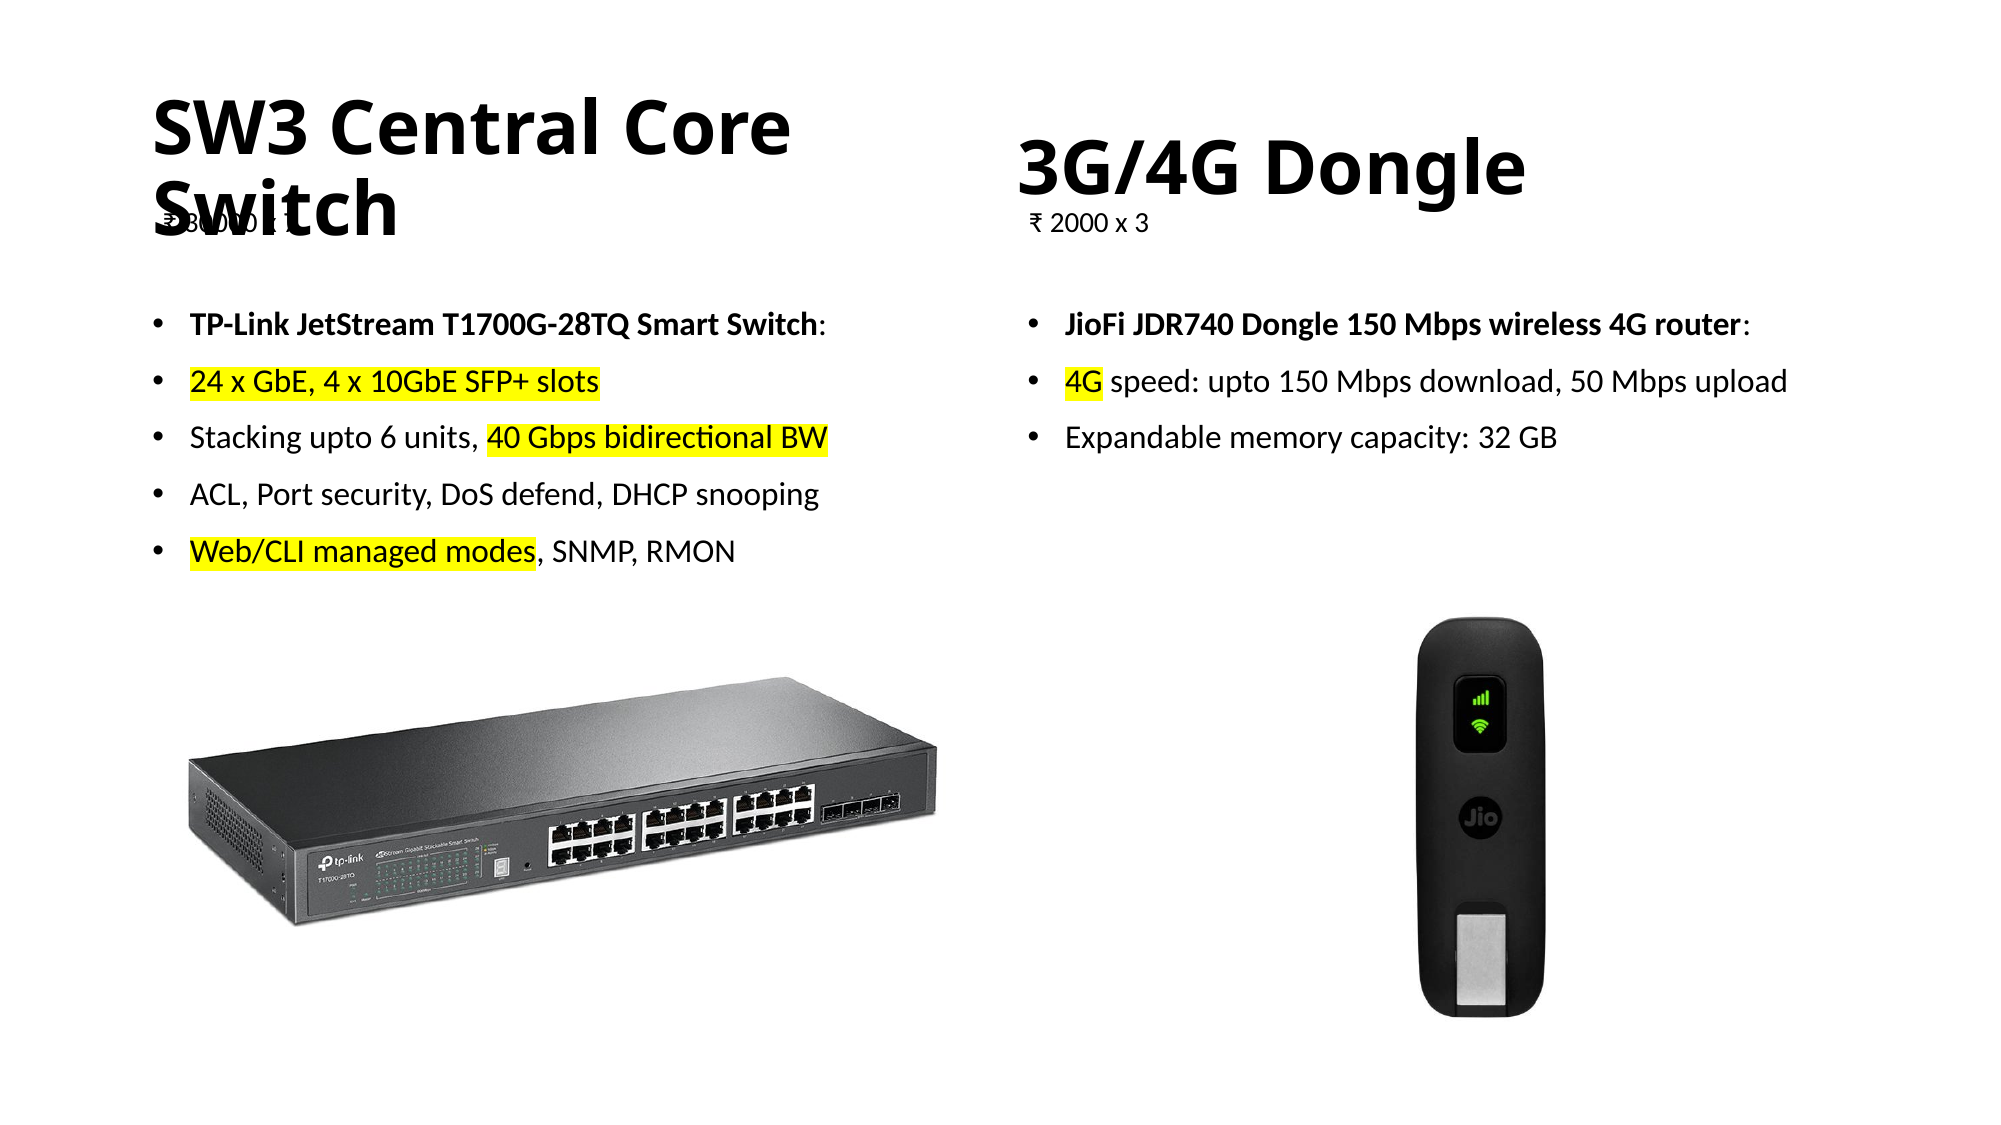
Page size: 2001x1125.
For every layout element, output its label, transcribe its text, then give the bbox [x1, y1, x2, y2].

picture [1020, 509, 1941, 1125]
text_box ₹ 2000 x 3 [1013, 196, 1202, 247]
text_box 3G/4G Dongle [1002, 59, 1865, 282]
list JioFi JDR740 Dongle 150 Mbps wireless 4G router: 4G speed: upto 150 Mbps download, 50 Mbps upload Expandable memory capacity: 32 GB [1012, 299, 1863, 1014]
text_box ₹ 30000 x 7 [147, 196, 337, 247]
picture [133, 479, 994, 1125]
title SW3 Central Core Switch [137, 59, 999, 282]
list TP-Link JetStream T1700G-28TQ Smart Switch: 24 x GbE, 4 x 10GbE SFP+ slots Stacking upto 6 units, 40 Gbps bidirectional BW ACL, Port security, DoS defend, DHCP snooping Web/CLI managed modes, SNMP, RMON [137, 299, 988, 479]
